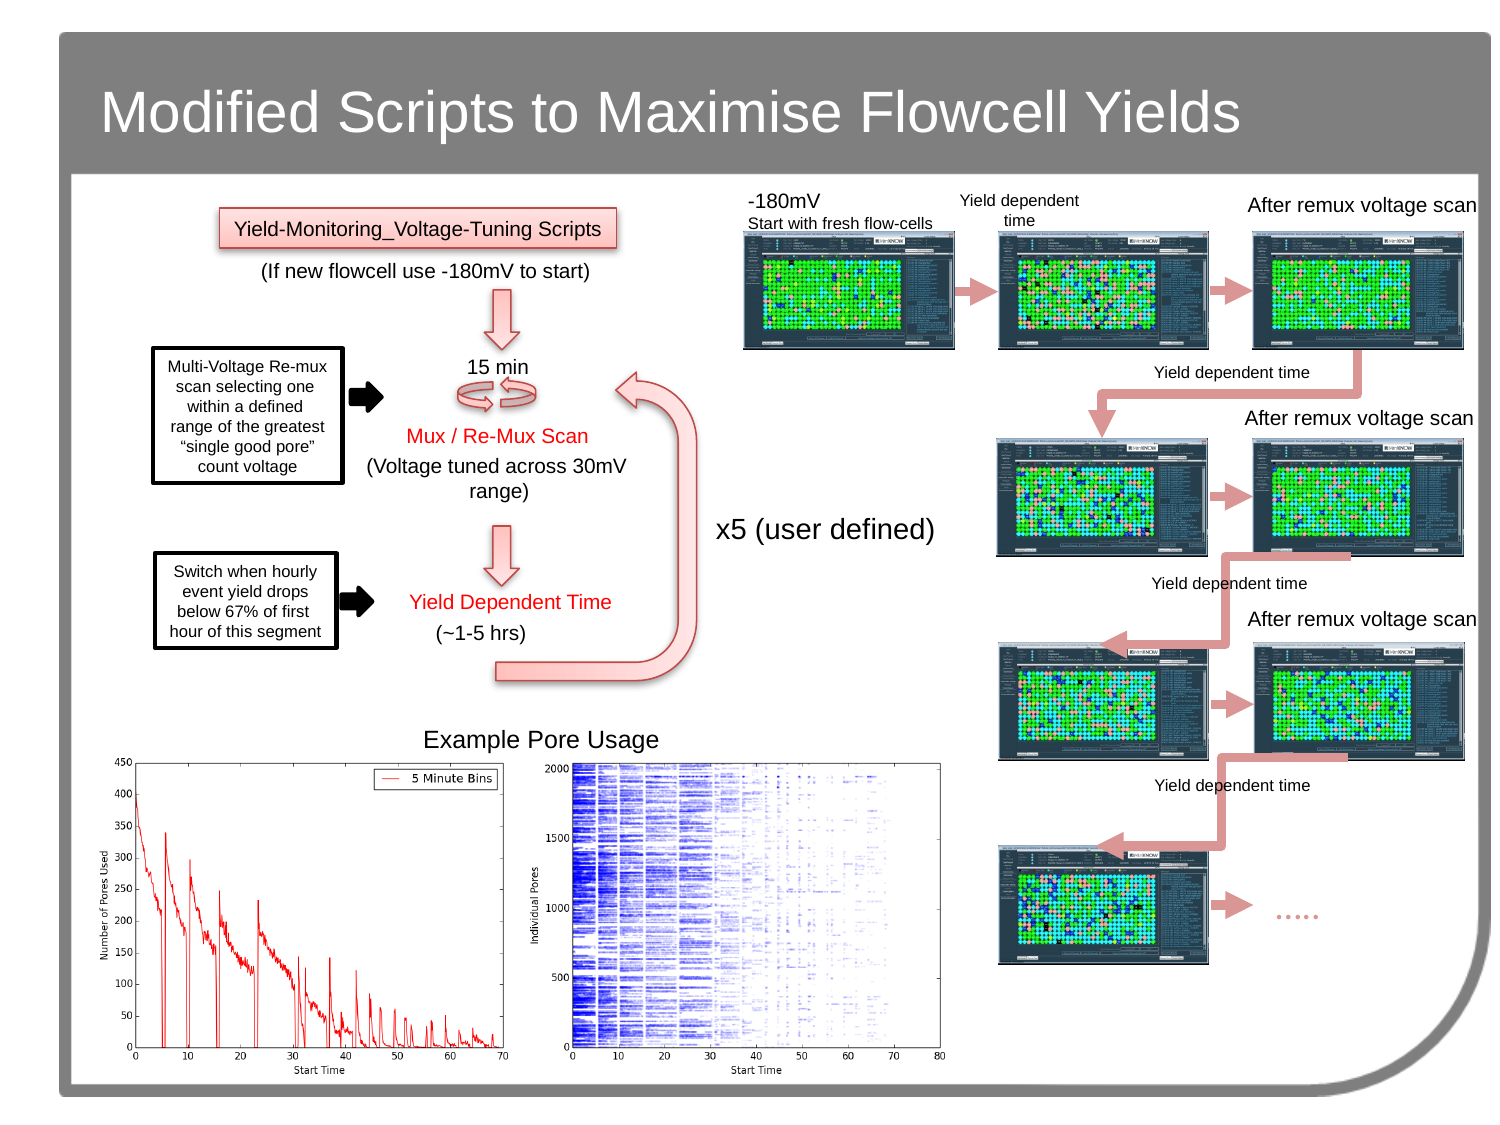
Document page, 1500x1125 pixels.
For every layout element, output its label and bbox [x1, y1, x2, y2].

text_box [151, 553, 373, 650]
text_box [1180, 473, 1270, 678]
picture [58, 31, 1491, 1097]
text_box [150, 348, 382, 485]
text_box [457, 376, 536, 413]
text_box [1185, 265, 1275, 523]
text_box [1177, 675, 1267, 929]
